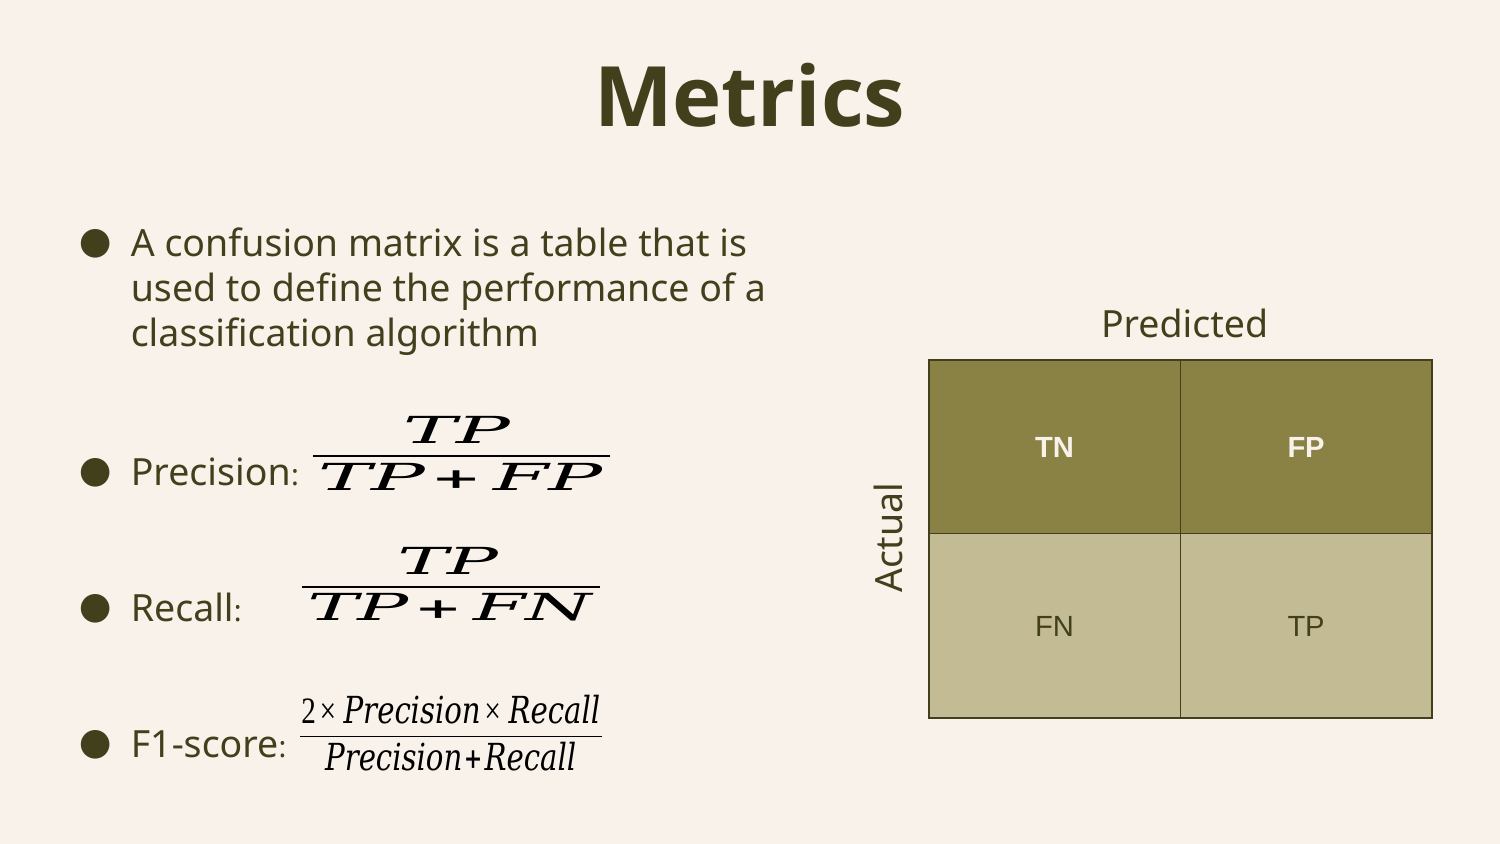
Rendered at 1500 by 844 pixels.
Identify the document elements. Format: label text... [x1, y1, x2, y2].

table_header TN [930, 361, 1180, 533]
text_box Recall: [40, 568, 320, 631]
text_box Precision: [40, 432, 349, 495]
text_box Actual [849, 421, 916, 631]
text_box Predicted [1063, 285, 1352, 347]
text_box A confusion matrix is a table that is used to define the performance of a classification algorithm [40, 204, 788, 412]
title Metrics [414, 22, 1086, 158]
text_box F1-score: [40, 704, 320, 766]
table_cell FN [930, 534, 1180, 717]
table_header FP [1181, 361, 1431, 533]
table_cell TP [1181, 534, 1431, 717]
